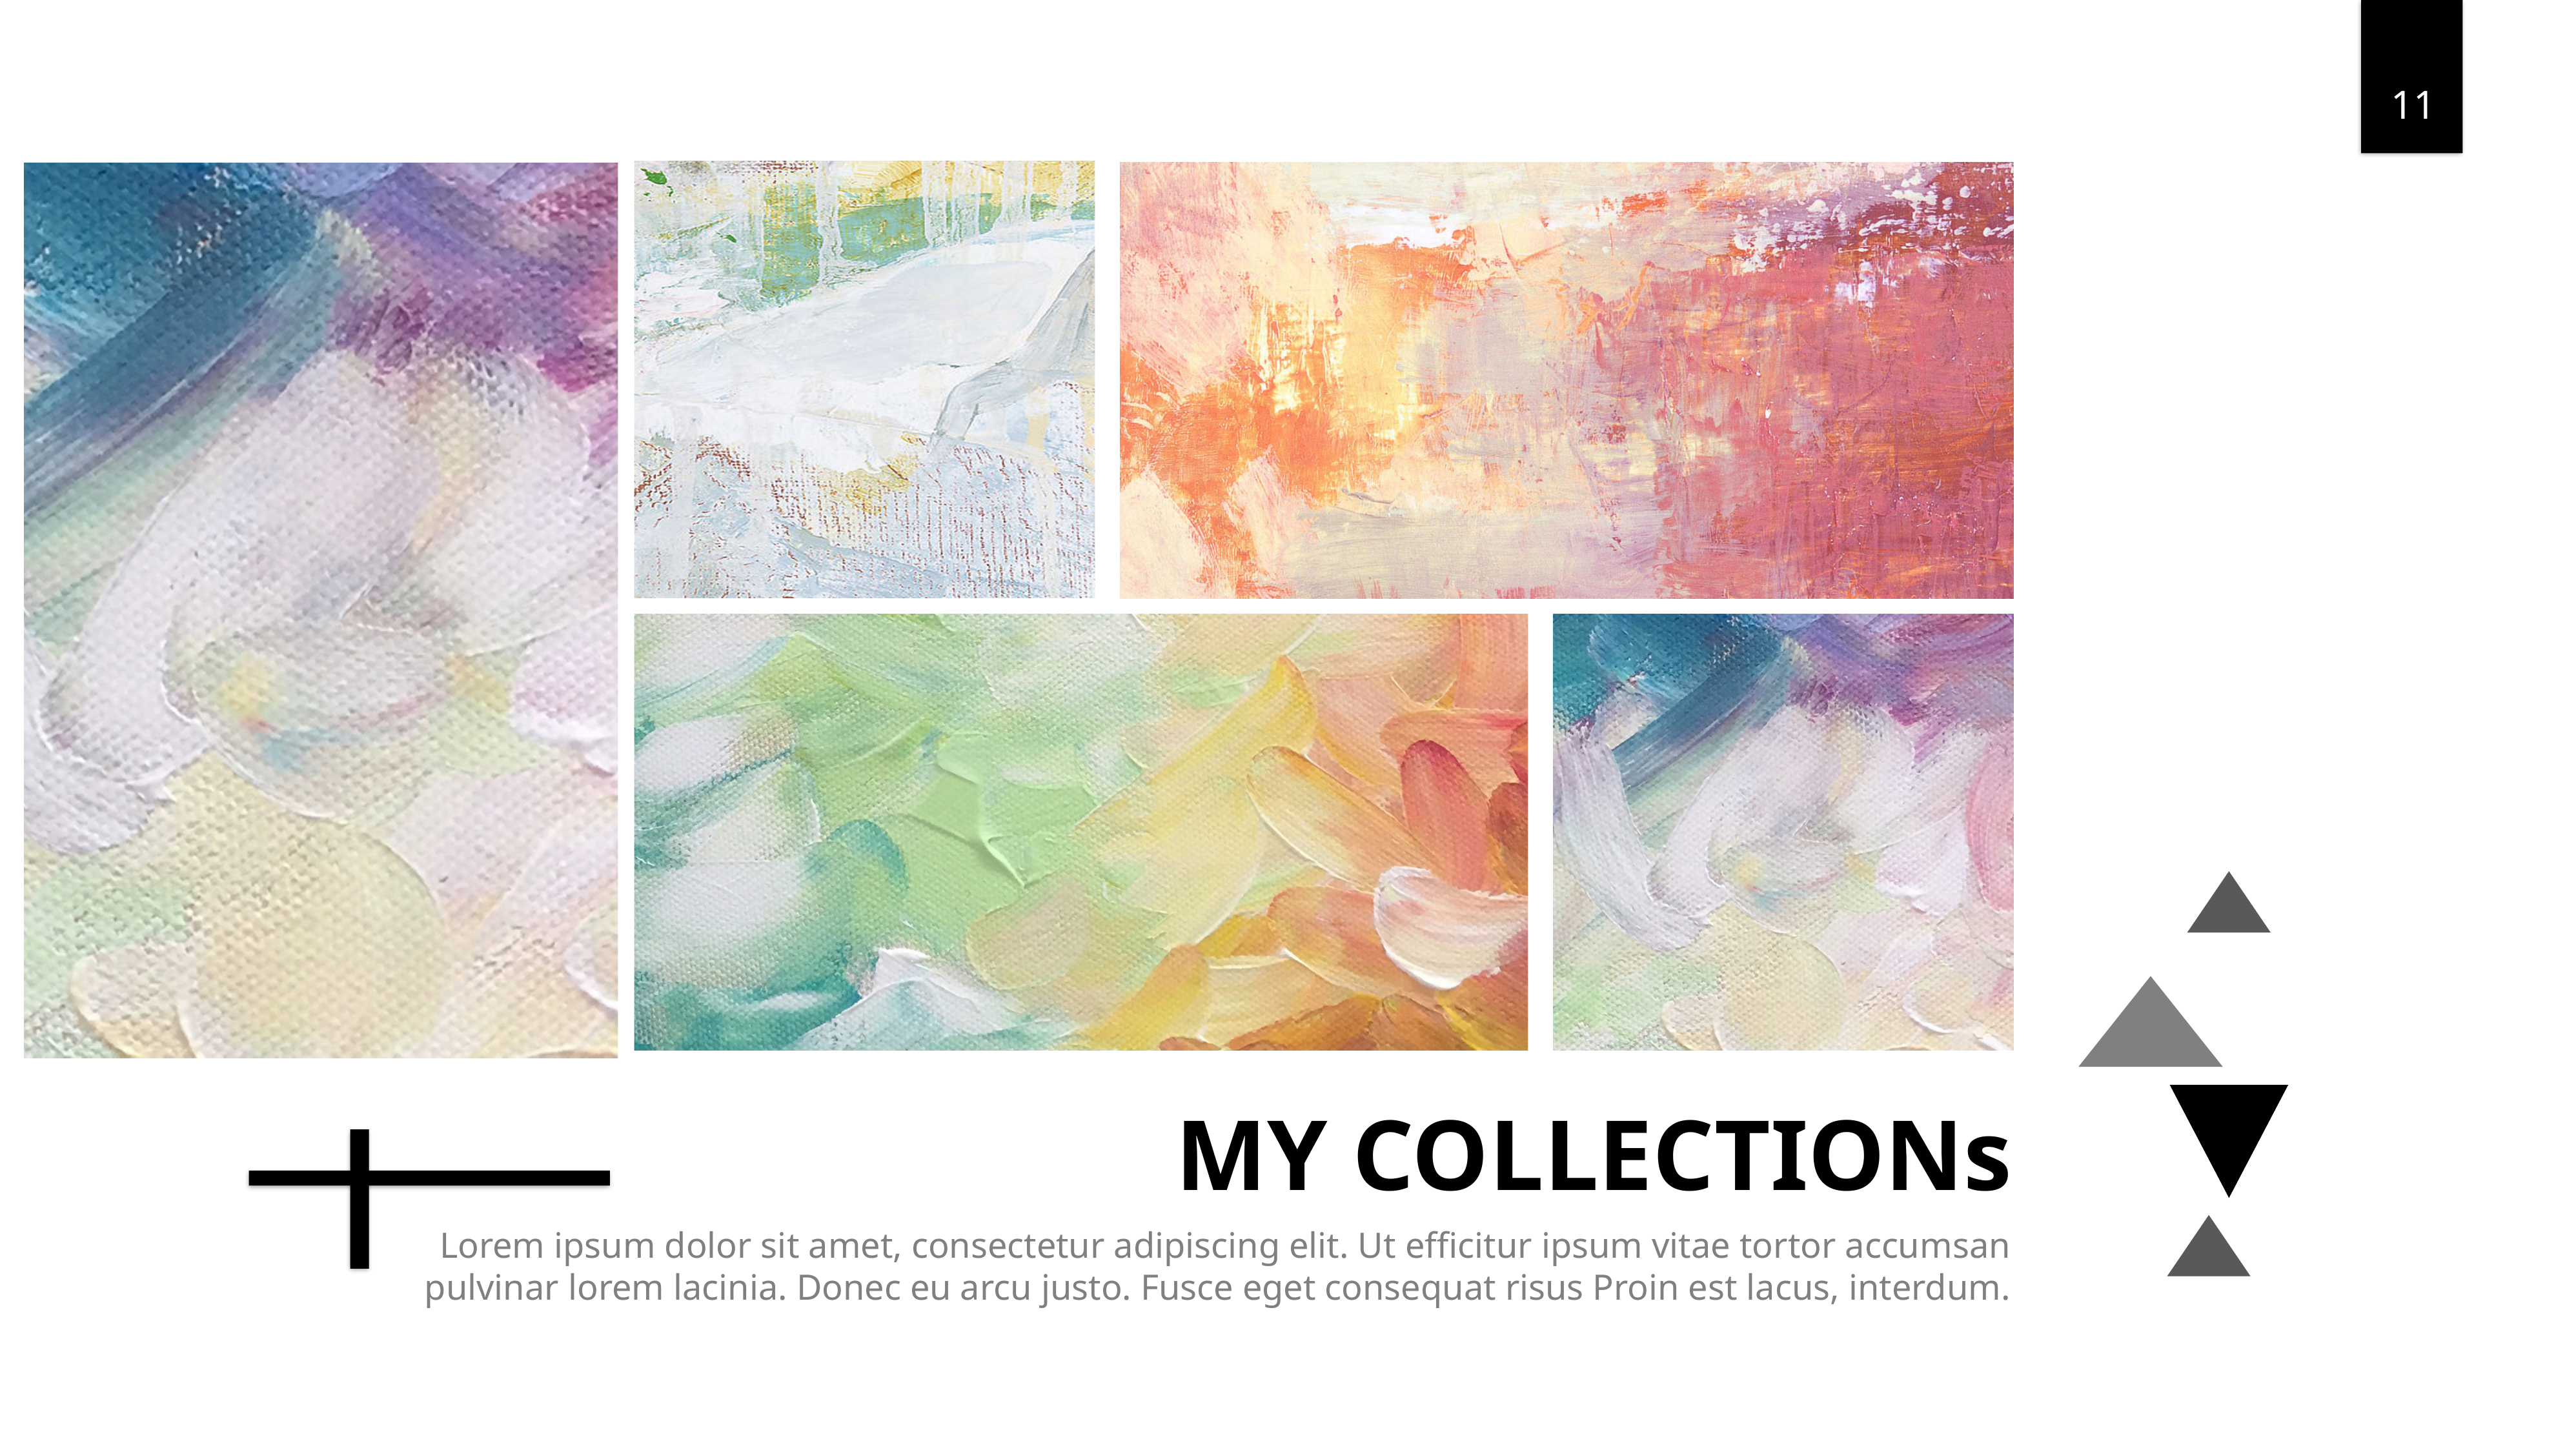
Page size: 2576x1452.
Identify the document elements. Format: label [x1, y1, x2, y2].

picture [634, 613, 1528, 1051]
text_box [2078, 871, 2289, 1276]
text_box [248, 1089, 2038, 1347]
picture [1119, 161, 2014, 599]
picture [1552, 613, 2014, 1051]
picture [634, 161, 1095, 598]
picture [23, 162, 618, 1059]
